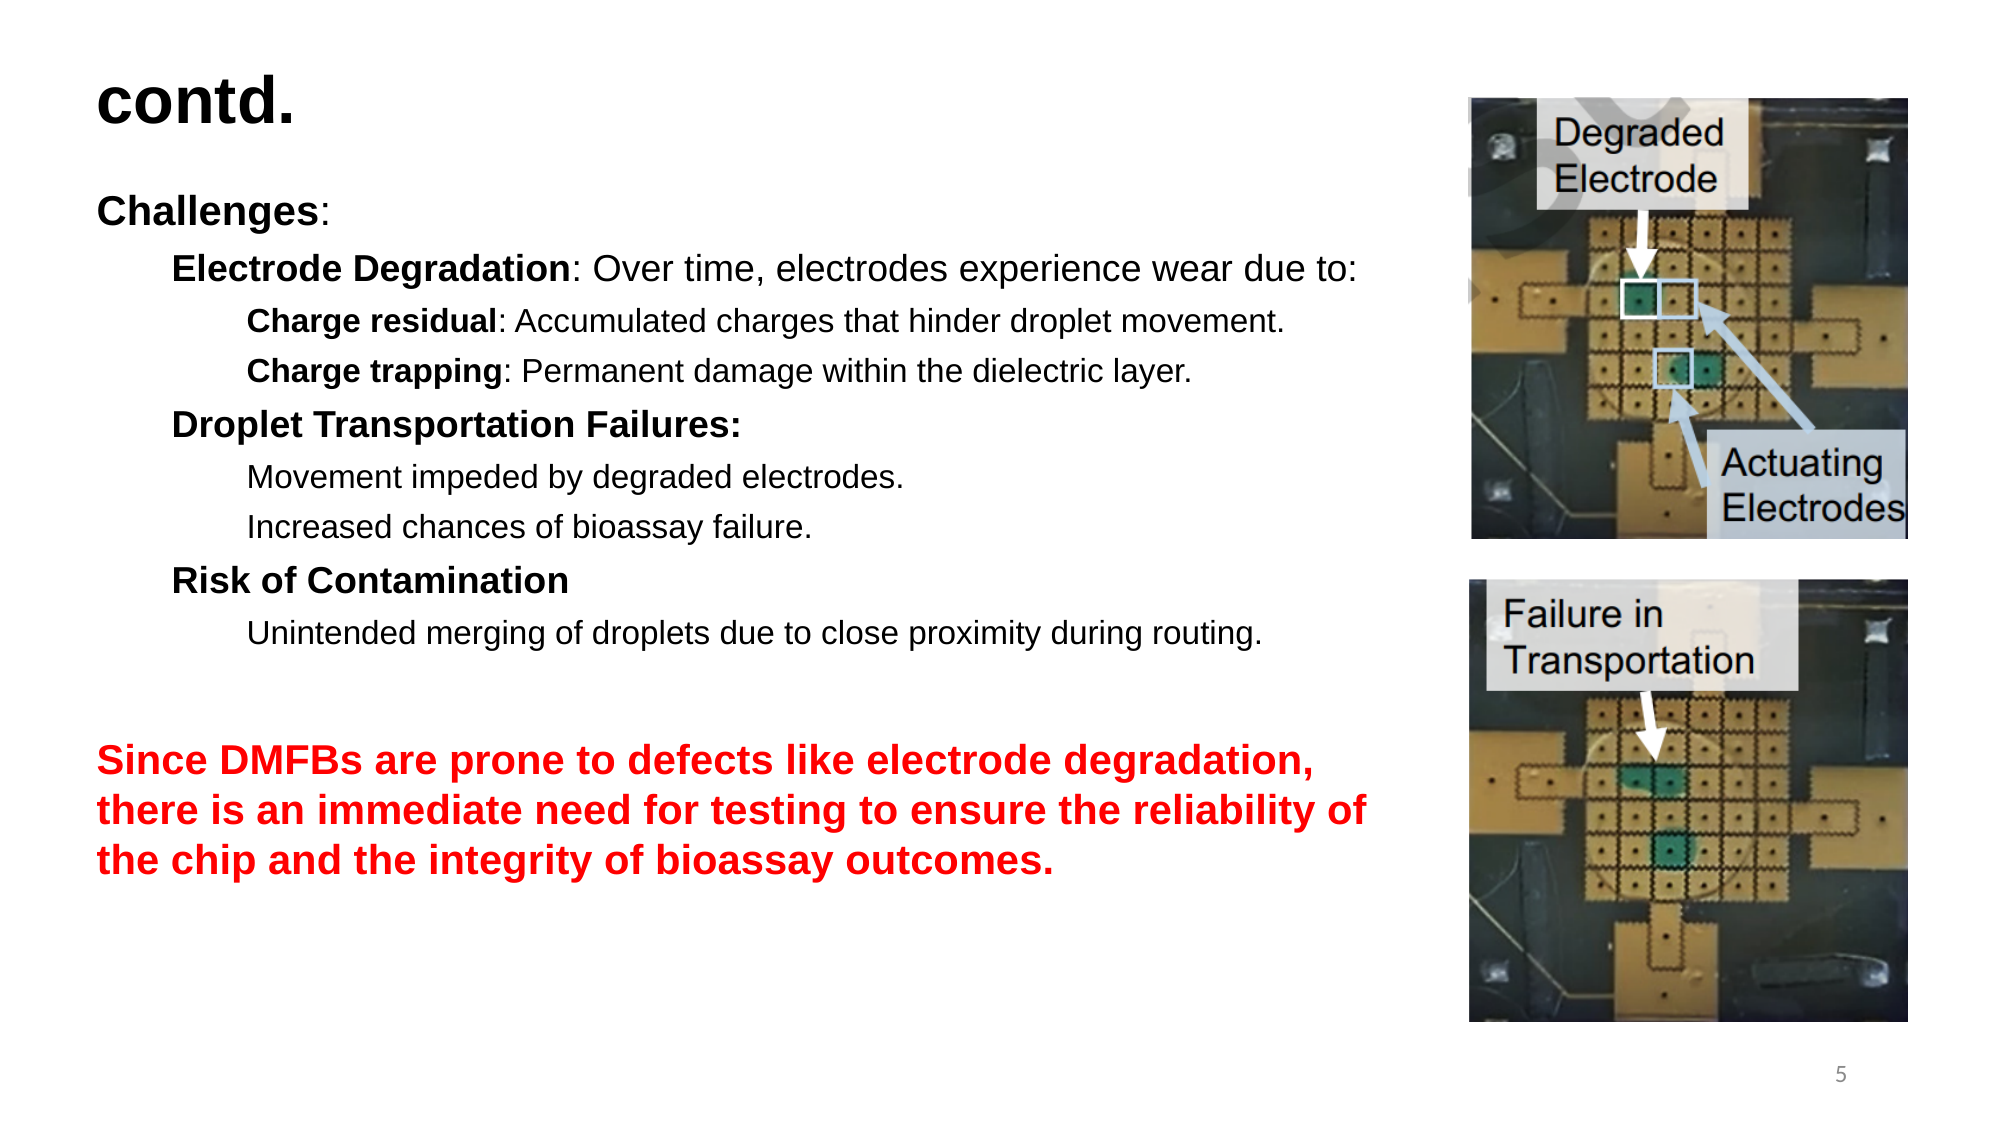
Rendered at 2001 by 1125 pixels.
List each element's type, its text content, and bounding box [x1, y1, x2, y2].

list Challenges: Electrode Degradation: Over time, electrodes experience wear due to: Charge residual: Accumulated charges that hinder droplet movement. Charge trapping: Permanent damage within the dielectric layer. Droplet Transportation Failures: Movement impeded by degraded electrodes. Increased chances of bioassay failure. Risk of Contamination Unintended merging of droplets due to close proximity during routing. Since DMFBs are prone to defects like electrode degradation, there is an immediate need for testing to ensure the reliability of the chip and the integrity of bioassay outcomes. [81, 175, 1413, 1014]
title contd. [81, 43, 1807, 160]
slide_number 5 [1412, 1042, 1863, 1103]
picture [1468, 97, 1908, 539]
picture [1468, 575, 1908, 1022]
